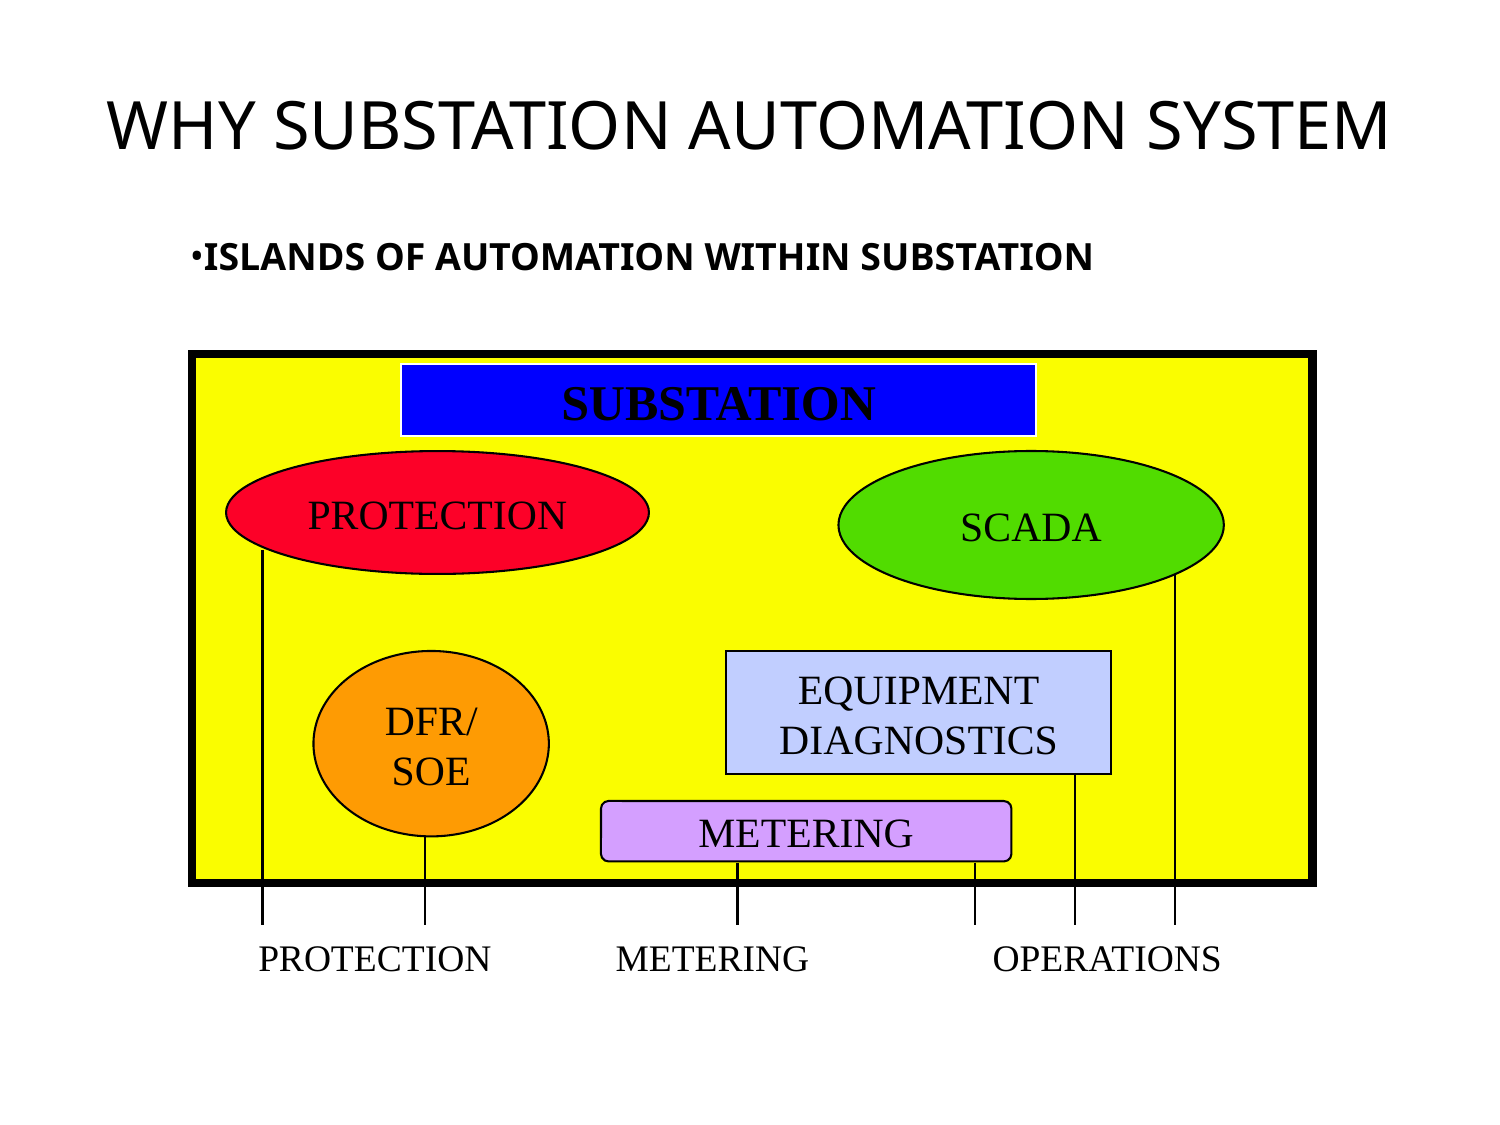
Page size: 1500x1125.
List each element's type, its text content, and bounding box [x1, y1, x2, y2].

text_box SCADA [838, 451, 1224, 599]
title WHY SUBSTATION AUTOMATION SYSTEM [0, 43, 1500, 203]
text_box PROTECTION [226, 451, 649, 574]
text_box PROTECTION [201, 926, 549, 987]
text_box METERING [588, 926, 837, 987]
text_box EQUIPMENT DIAGNOSTICS [725, 651, 1112, 774]
text_box OPERATIONS [952, 926, 1263, 987]
text_box METERING [600, 800, 1012, 862]
text_box ISLANDS OF AUTOMATION WITHIN SUBSTATION [174, 224, 1388, 286]
text_box DFR/SOE [313, 650, 549, 837]
text_box SUBSTATION [400, 363, 1037, 437]
text_box [191, 354, 1313, 884]
